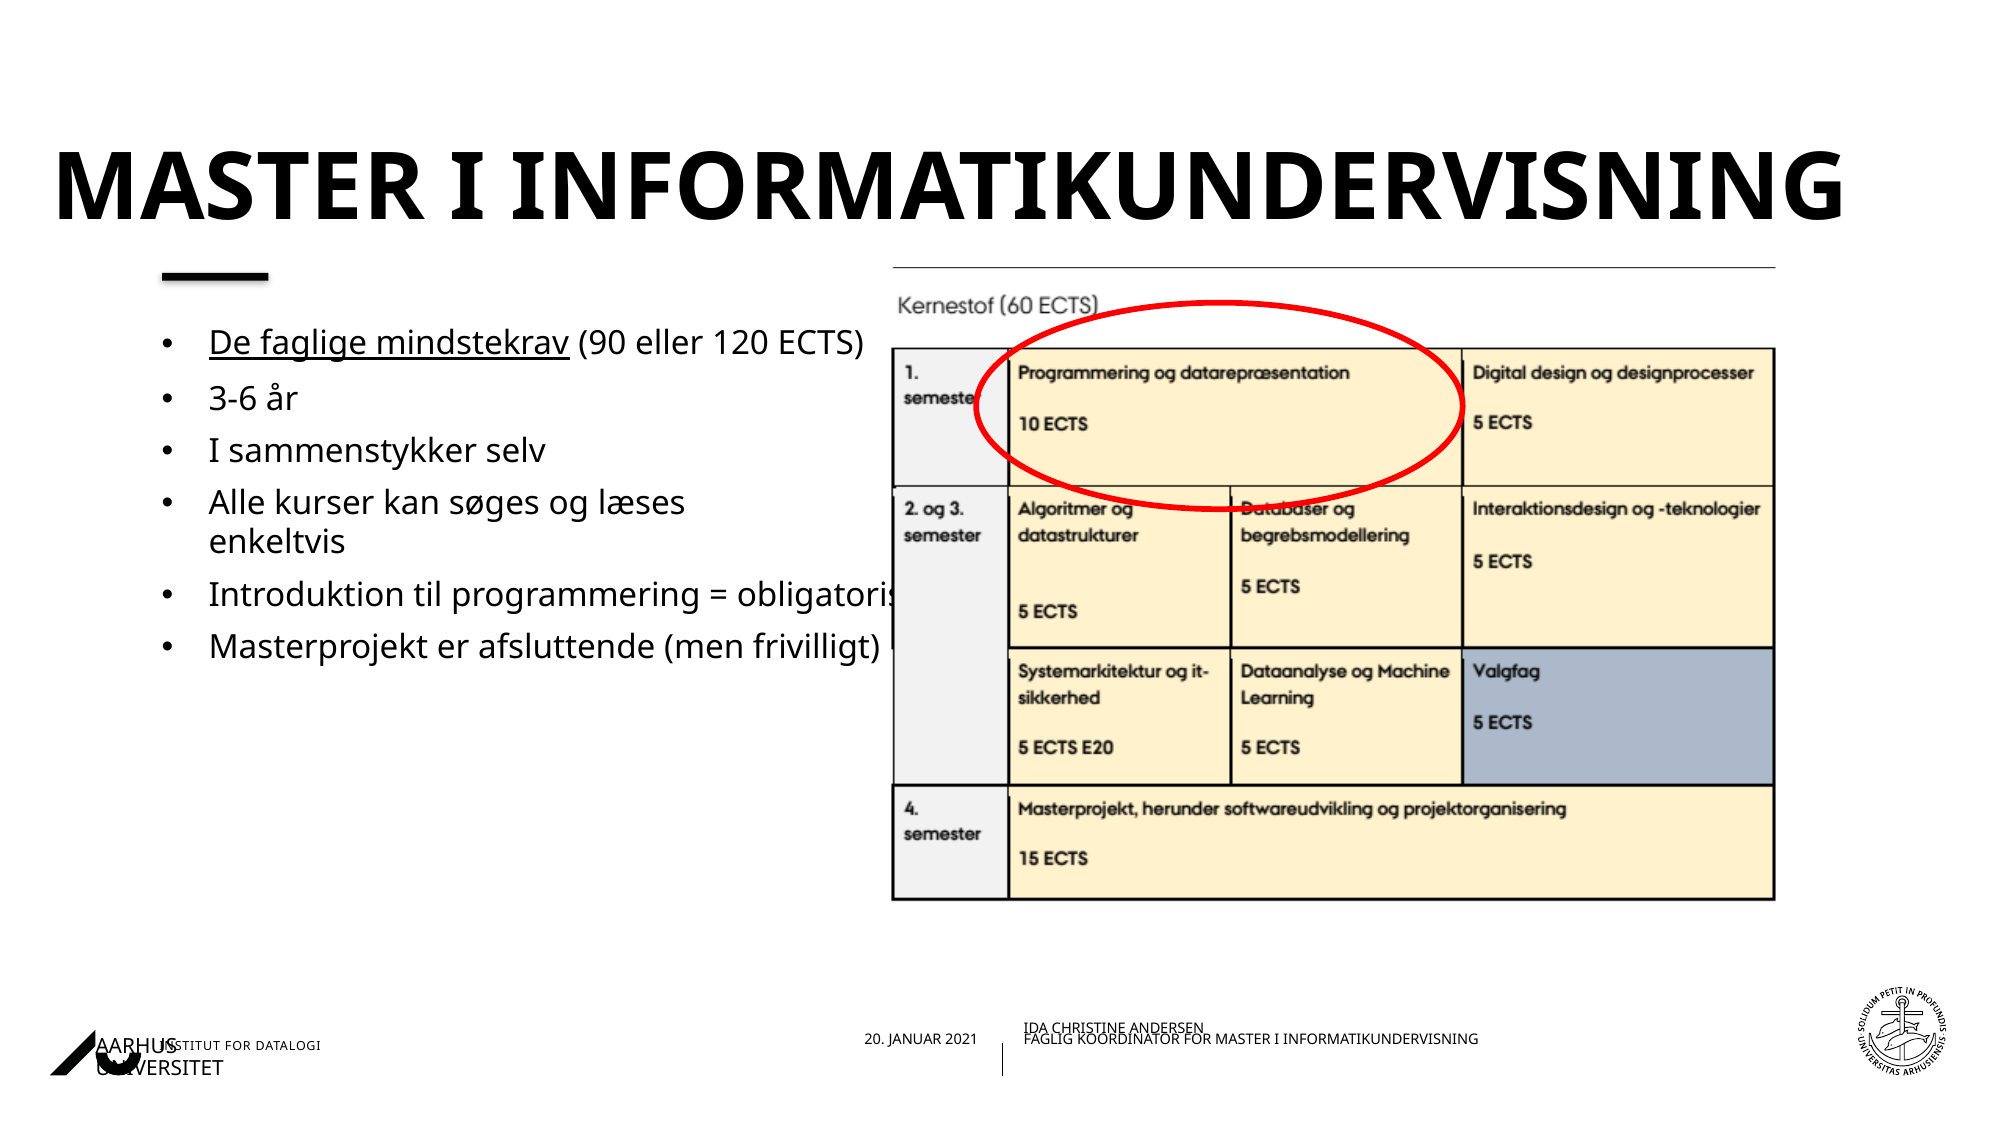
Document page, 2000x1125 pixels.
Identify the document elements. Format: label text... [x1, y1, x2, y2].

title Master i informatikundervisning [51, 24, 1948, 240]
picture [743, 266, 1948, 914]
text_box De faglige mindstekrav (90 eller 120 ECTS) 3-6 år I sammenstykker selv Alle kurser kan søges og læses enkeltvis Introduktion til programmering = obligatorisk Masterprojekt er afsluttende (men frivilligt) [161, 321, 1366, 968]
